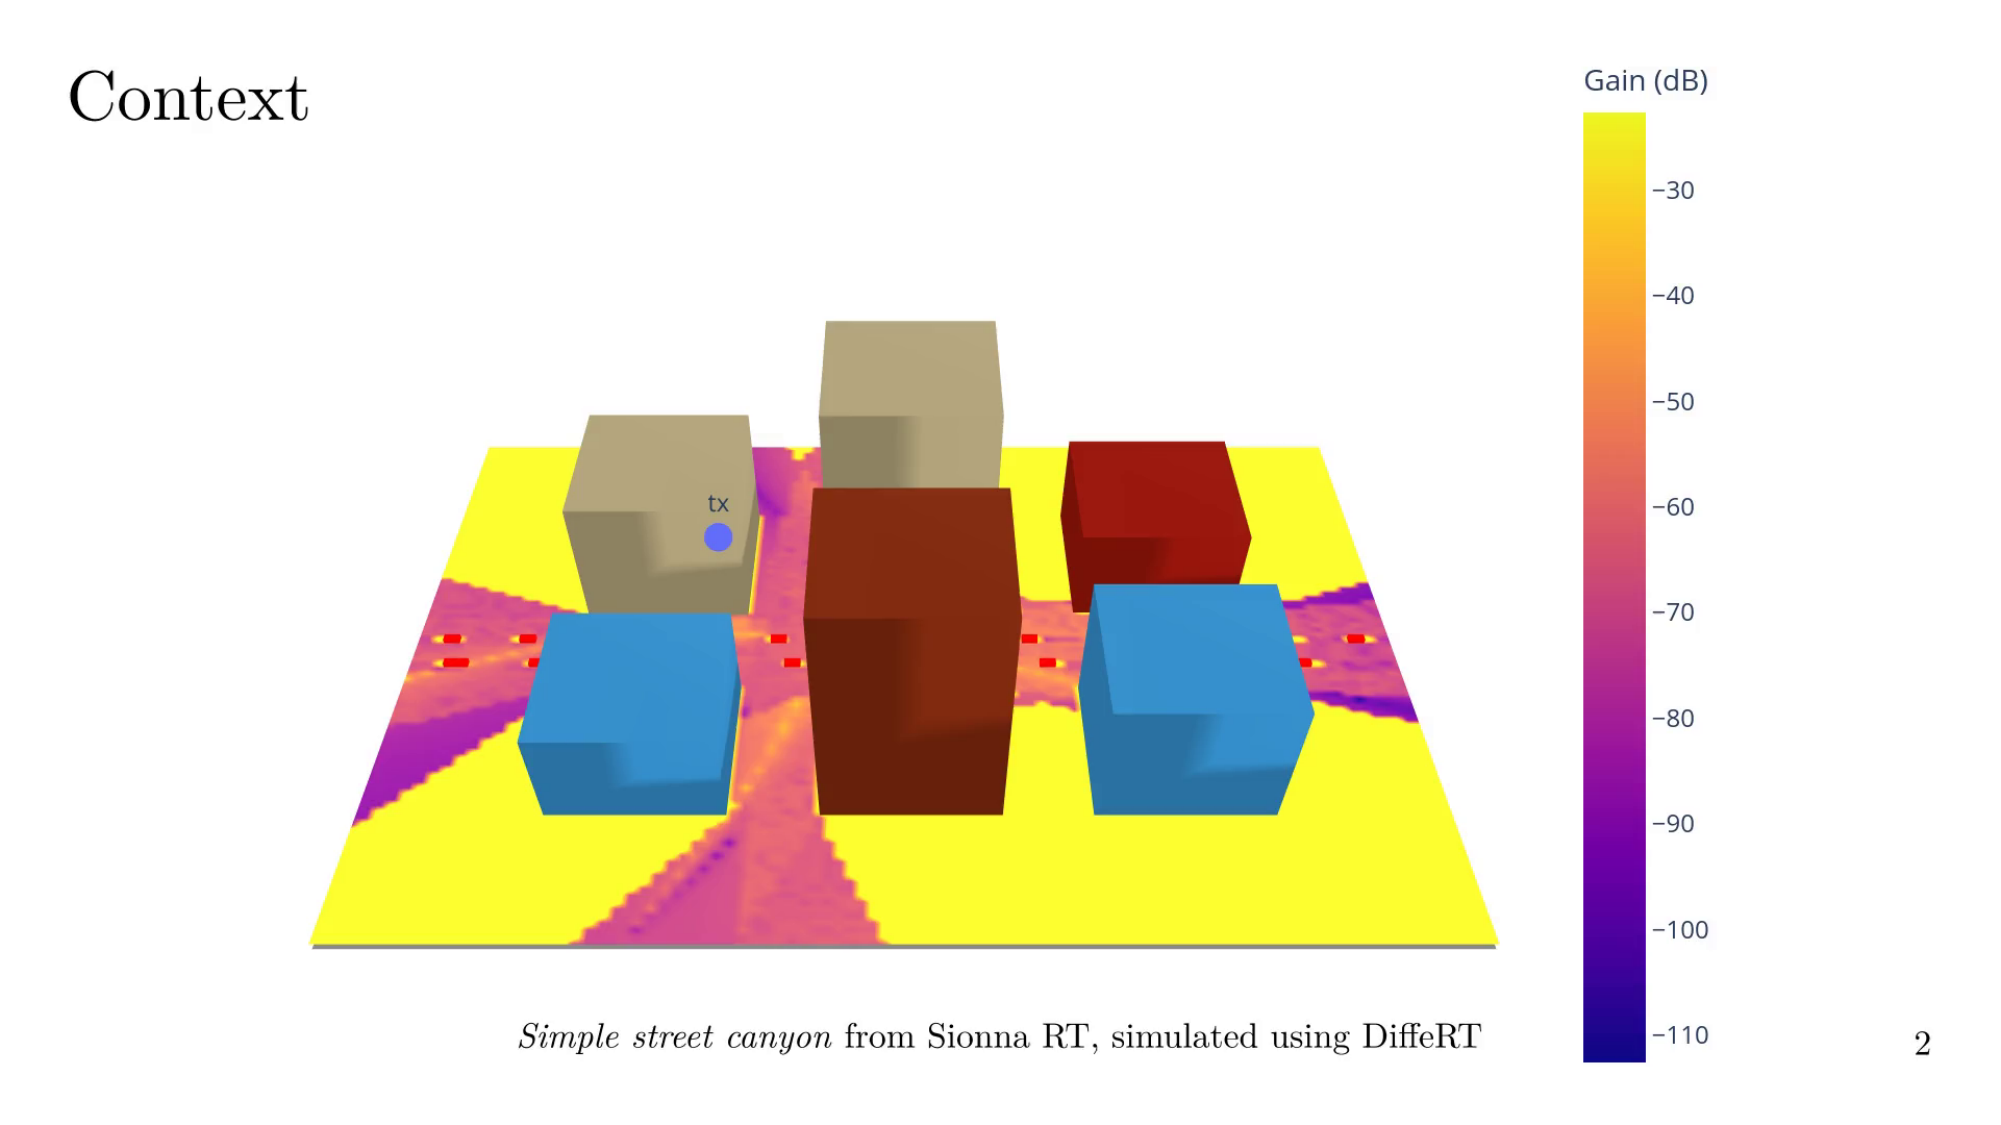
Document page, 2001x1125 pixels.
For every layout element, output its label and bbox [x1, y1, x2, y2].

text_box [0, 0, 2000, 1125]
